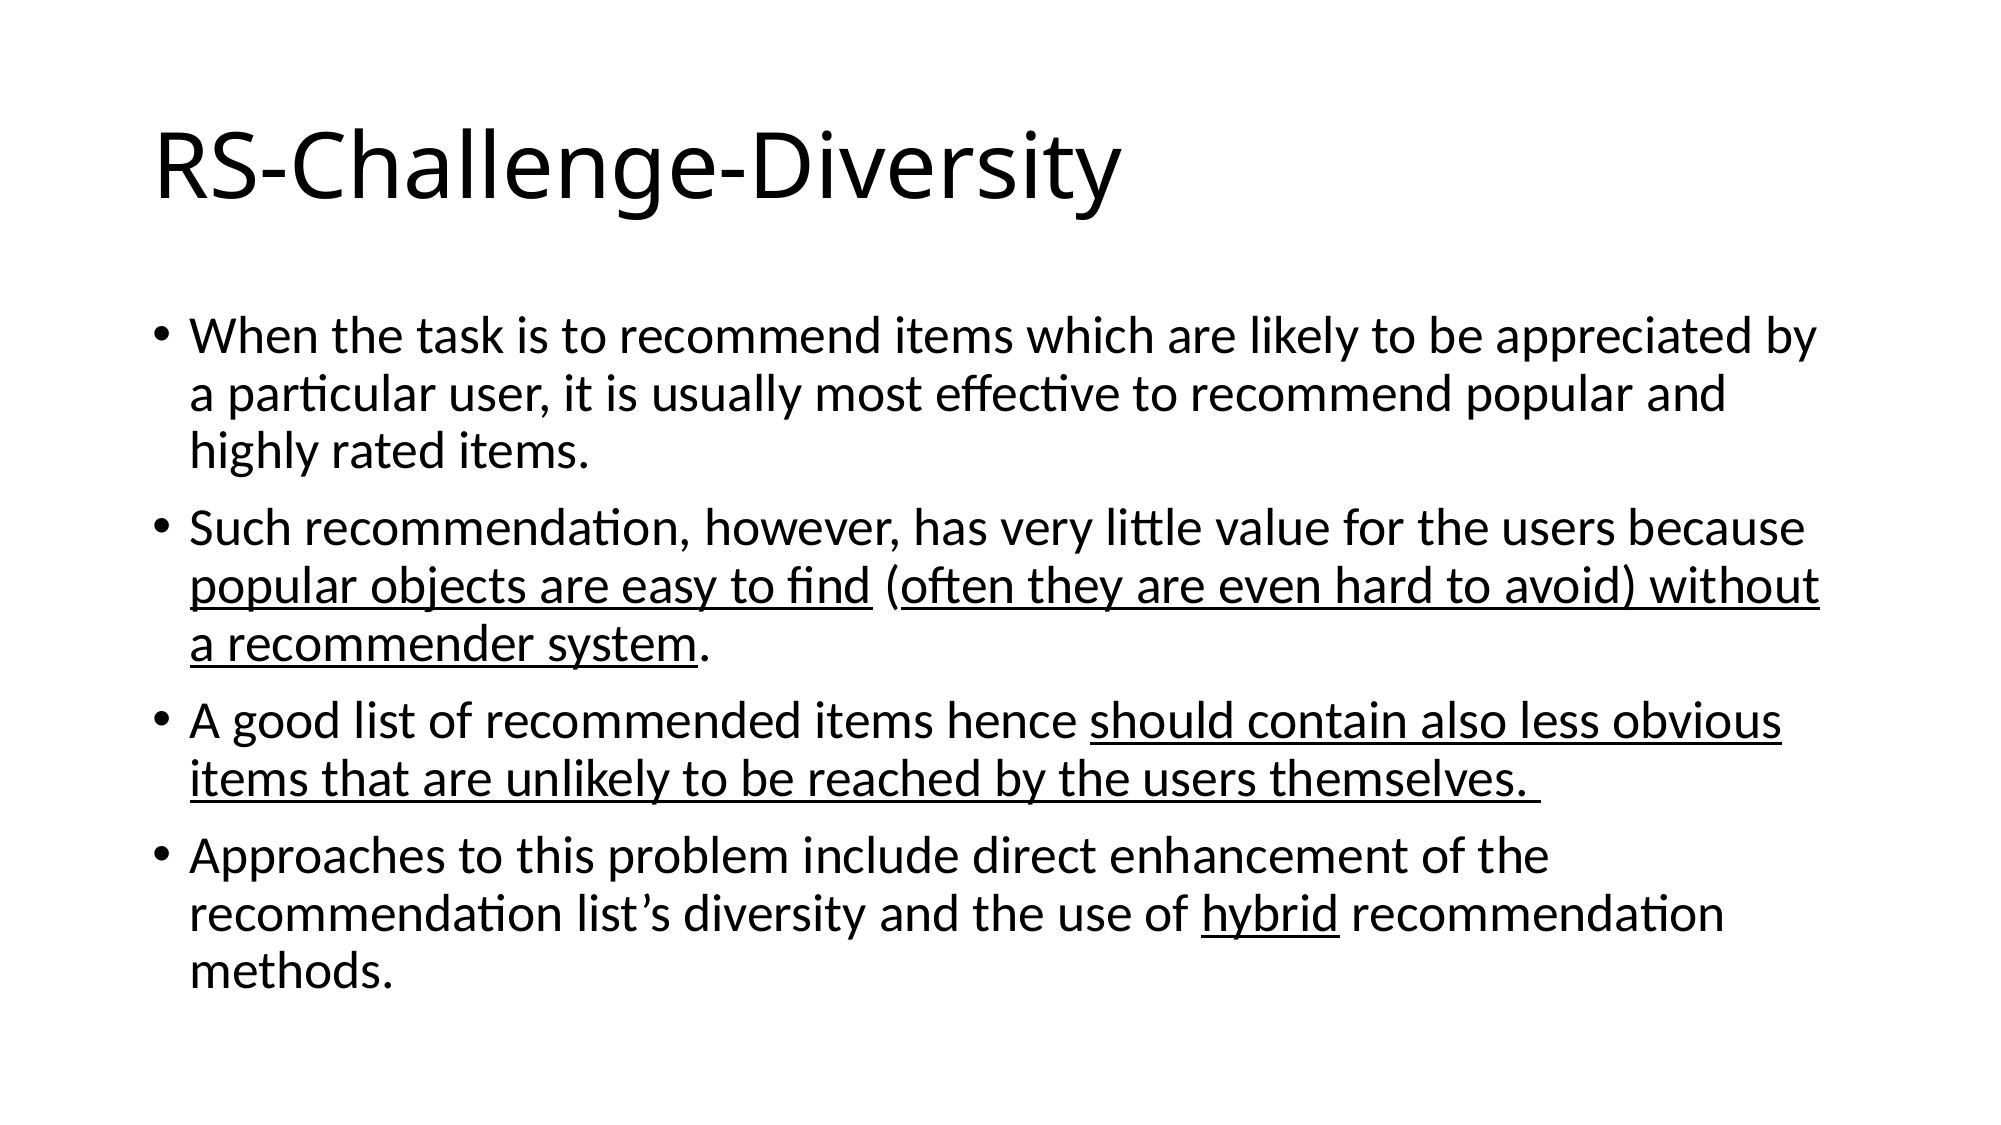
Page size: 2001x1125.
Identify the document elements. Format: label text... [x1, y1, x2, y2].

list When the task is to recommend items which are likely to be appreciated by a particular user, it is usually most effective to recommend popular and highly rated items. Such recommendation, however, has very little value for the users because popular objects are easy to find (often they are even hard to avoid) without a recommender system. A good list of recommended items hence should contain also less obvious items that are unlikely to be reached by the users themselves. Approaches to this problem include direct enhancement of the recommendation list’s diversity and the use of hybrid recommendation methods. [137, 299, 1863, 1014]
title RS-Challenge-Diversity [137, 59, 1863, 278]
